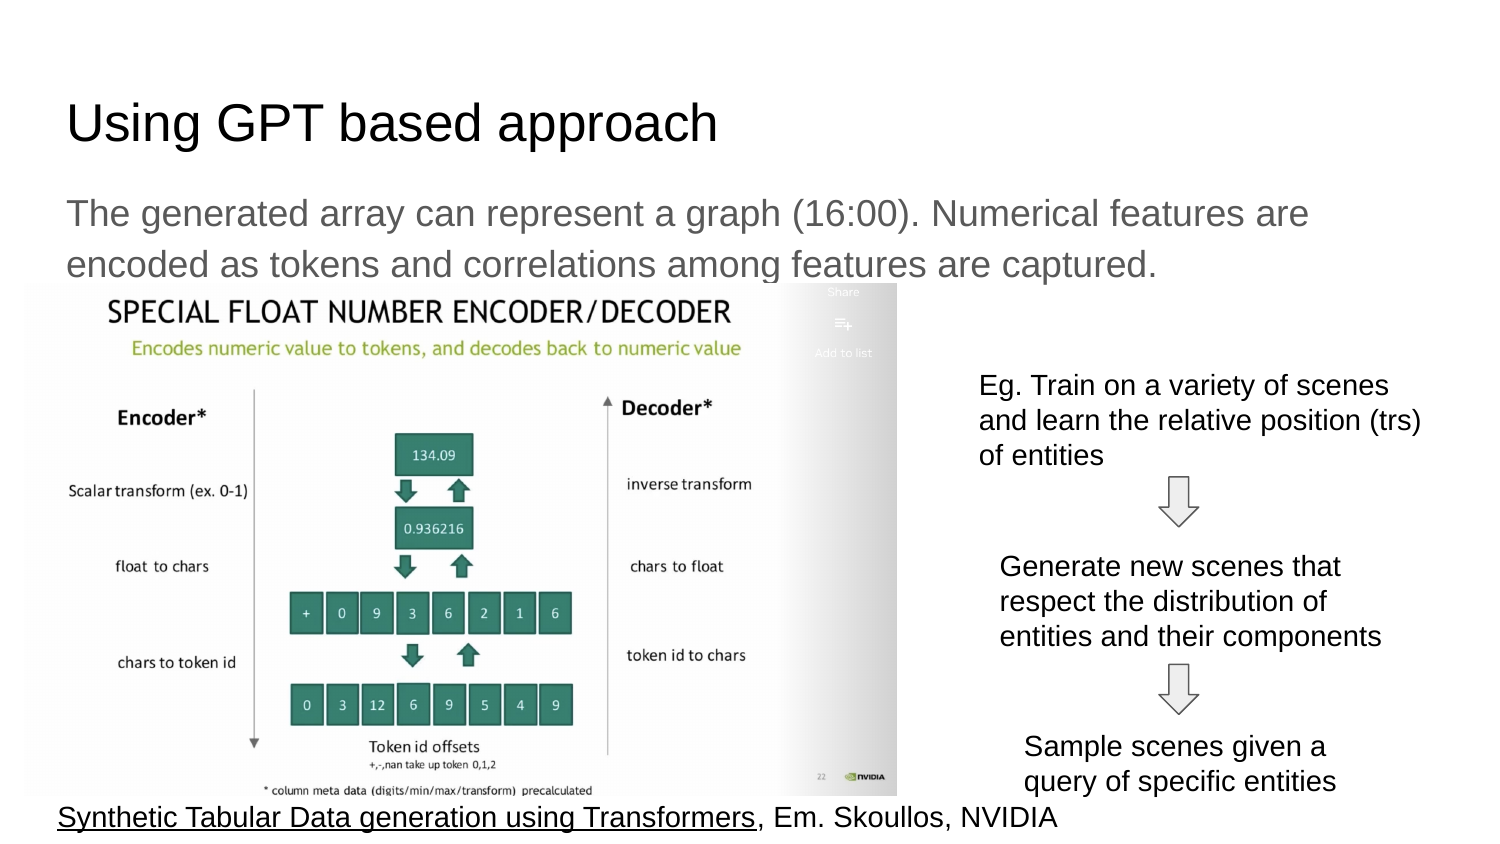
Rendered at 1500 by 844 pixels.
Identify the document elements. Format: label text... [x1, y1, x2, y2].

text_box [1158, 476, 1199, 527]
list The generated array can represent a graph (16:00). Numerical features are encoded as tokens and correlations among features are captured. [51, 166, 1449, 334]
title Using GPT based approach [51, 72, 1449, 166]
text_box Sample scenes given a query of specific entities [1008, 712, 1380, 807]
picture [24, 283, 897, 796]
text_box [1158, 664, 1199, 712]
text_box Synthetic Tabular Data generation using Transformers, Em. Skoullos, NVIDIA [42, 783, 1422, 834]
text_box Eg. Train on a variety of scenes and learn the relative position (trs) of entities [964, 351, 1452, 573]
text_box Generate new scenes that respect the distribution of entities and their components [984, 532, 1413, 626]
